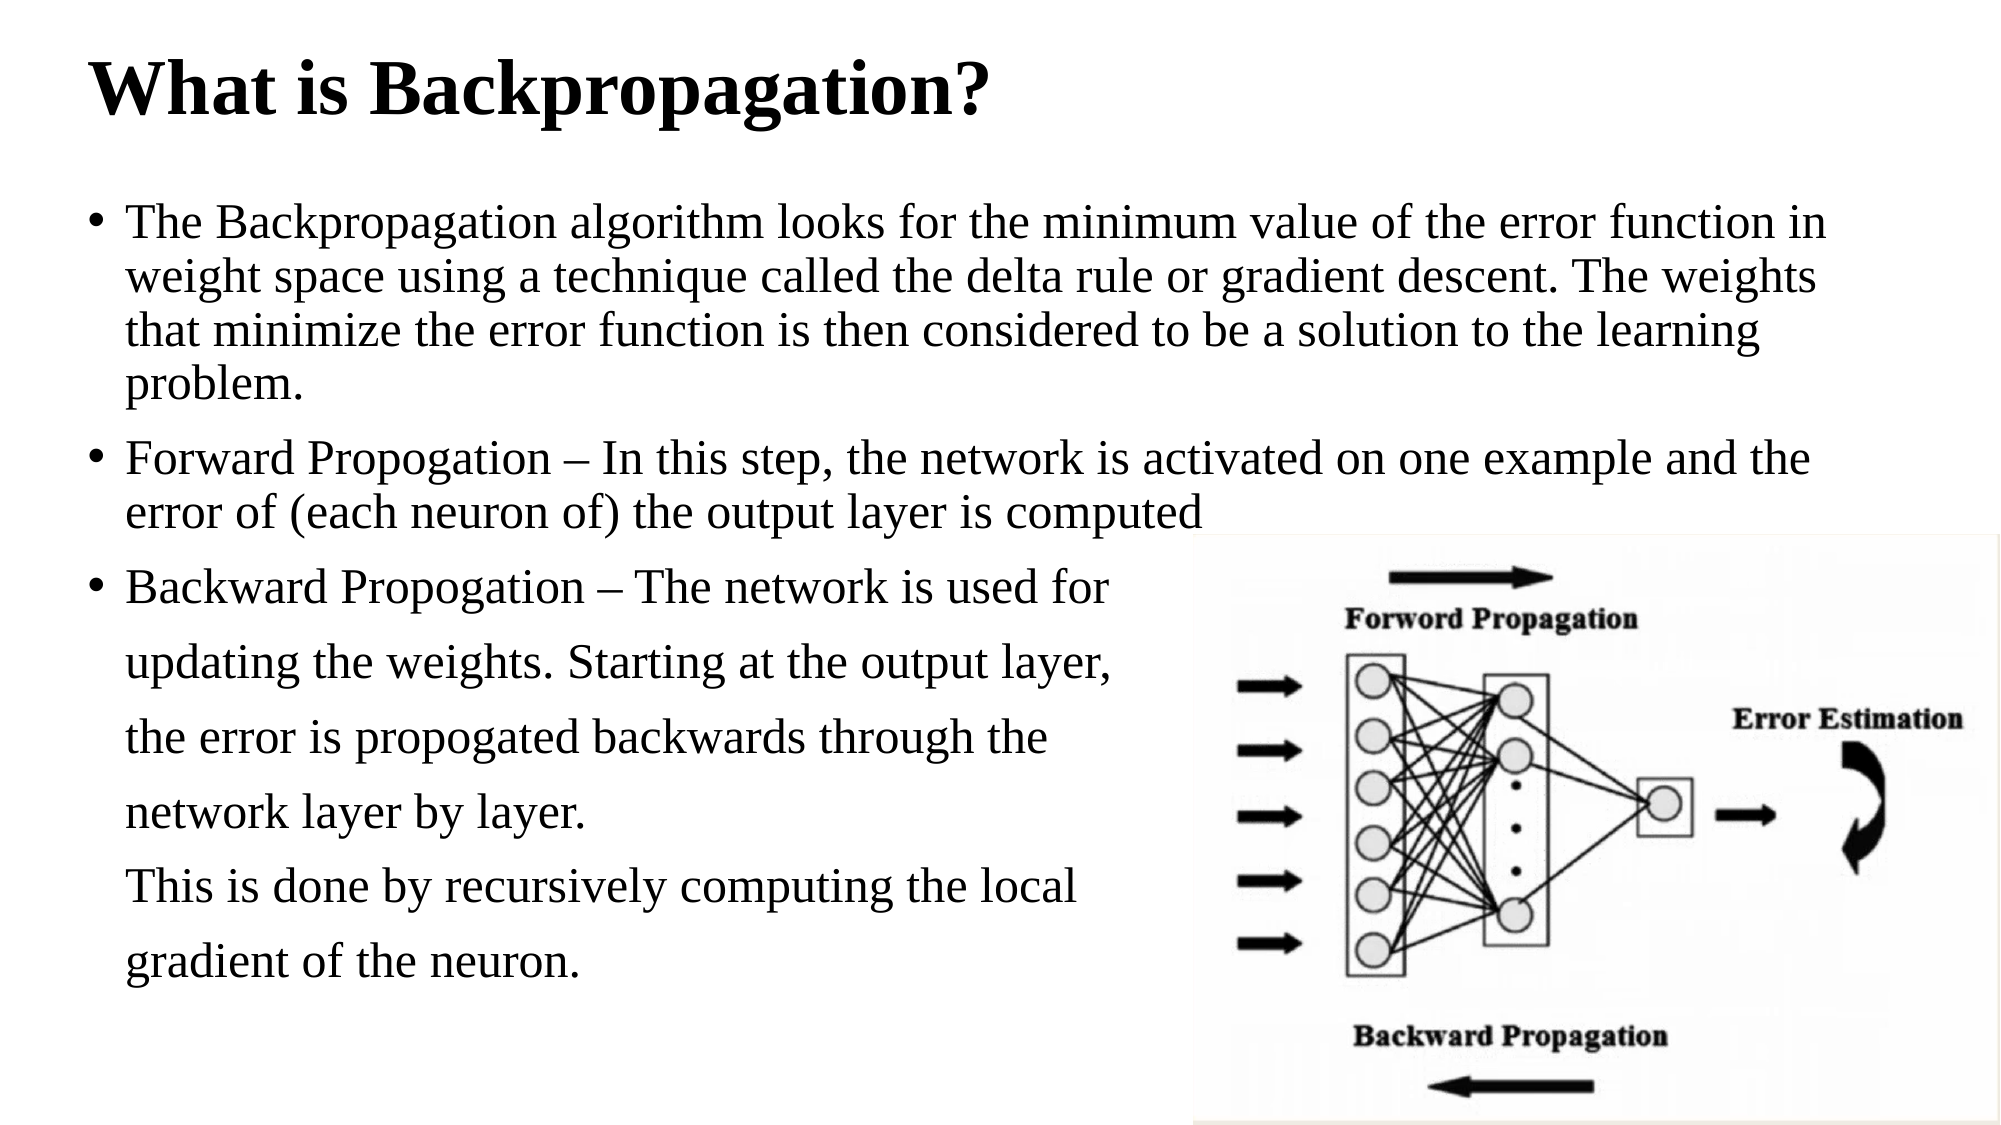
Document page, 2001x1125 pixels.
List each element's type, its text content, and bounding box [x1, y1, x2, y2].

title What is Backpropagation? [72, 25, 1863, 162]
picture [1193, 534, 2000, 1125]
list The Backpropagation algorithm looks for the minimum value of the error function in weight space using a technique called the delta rule or gradient descent. The weights that minimize the error function is then considered to be a solution to the learning problem. Forward Propogation – In this step, the network is activated on one example and the error of (each neuron of) the output layer is computed Backward Propogation – The network is used for updating the weights. Starting at the output layer, the error is propogated backwards through the network layer by layer. This is done by recursively computing the local gradient of the neuron. [72, 187, 1863, 1072]
